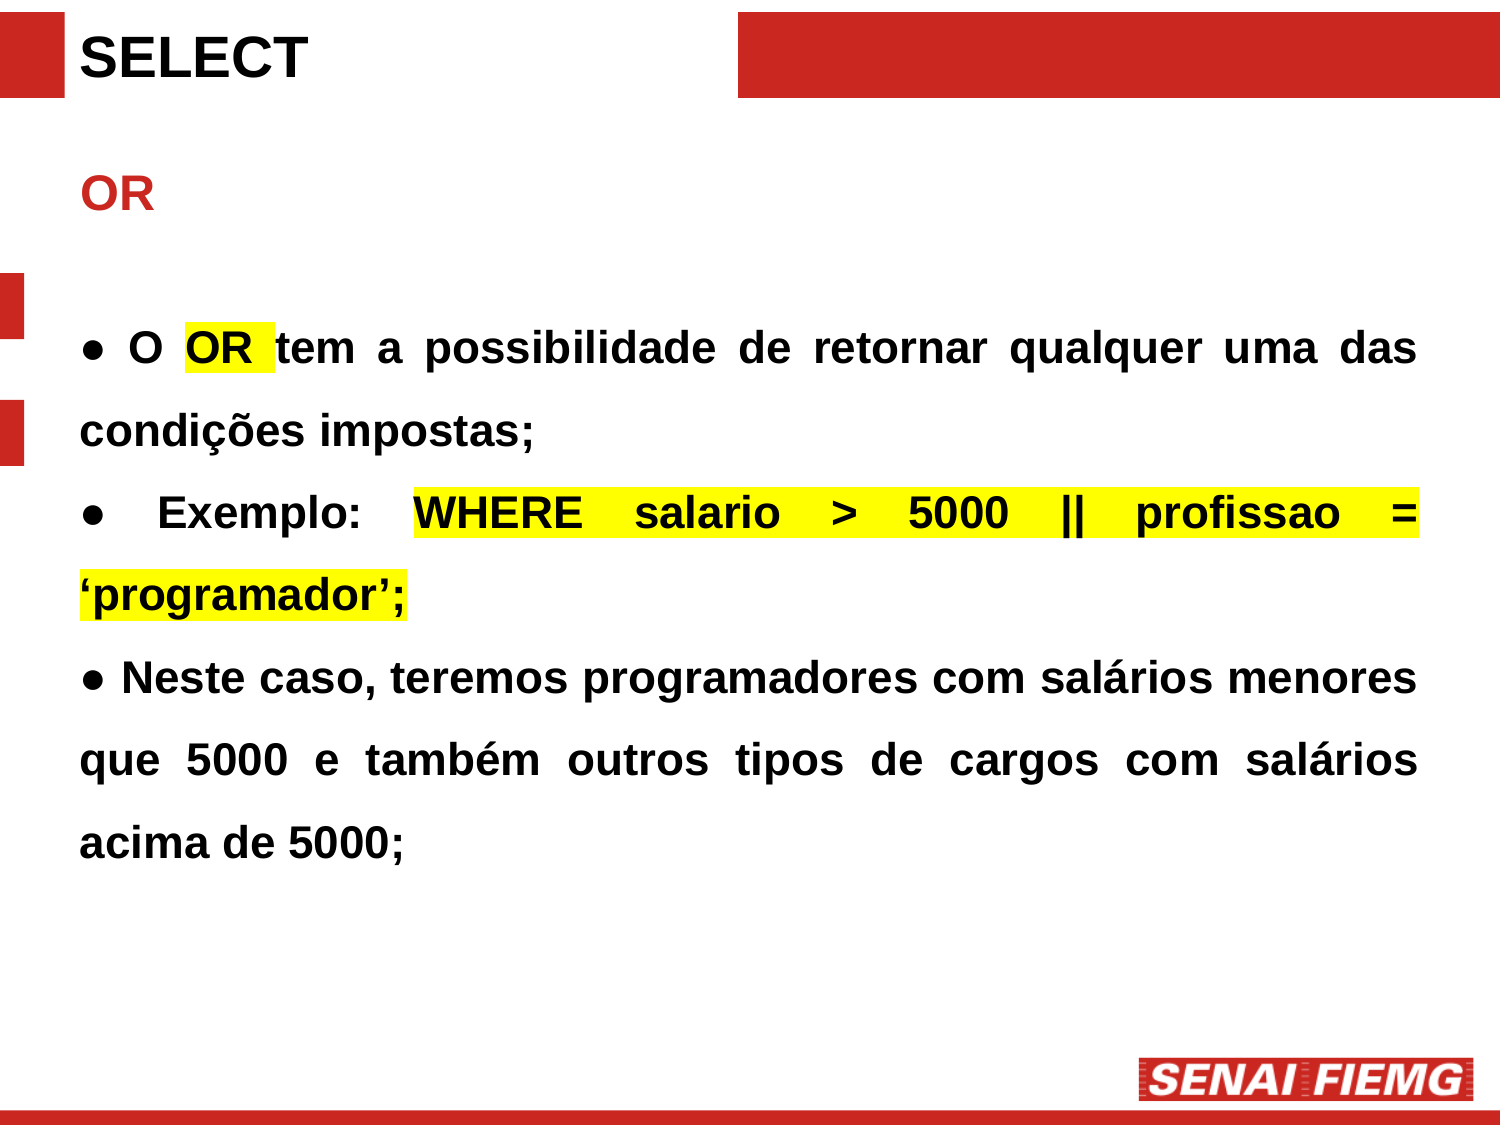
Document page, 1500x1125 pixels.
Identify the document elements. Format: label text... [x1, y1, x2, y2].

text_box [0, 12, 65, 98]
text_box ● O OR tem a possibilidade de retornar qualquer uma das condições impostas; ● Exemplo: WHERE salario > 5000 || profissao = ‘programador’; ● Neste caso, teremos programadores com salários menores que 5000 e também outros tipos de cargos com salários acima de 5000; [64, 282, 1435, 962]
text_box SELECT [65, 12, 738, 98]
text_box [0, 273, 25, 340]
text_box [0, 399, 25, 466]
text_box OR [65, 152, 1436, 229]
text_box [0, 1110, 1126, 1125]
picture [1131, 1047, 1500, 1125]
text_box [738, 12, 1500, 98]
